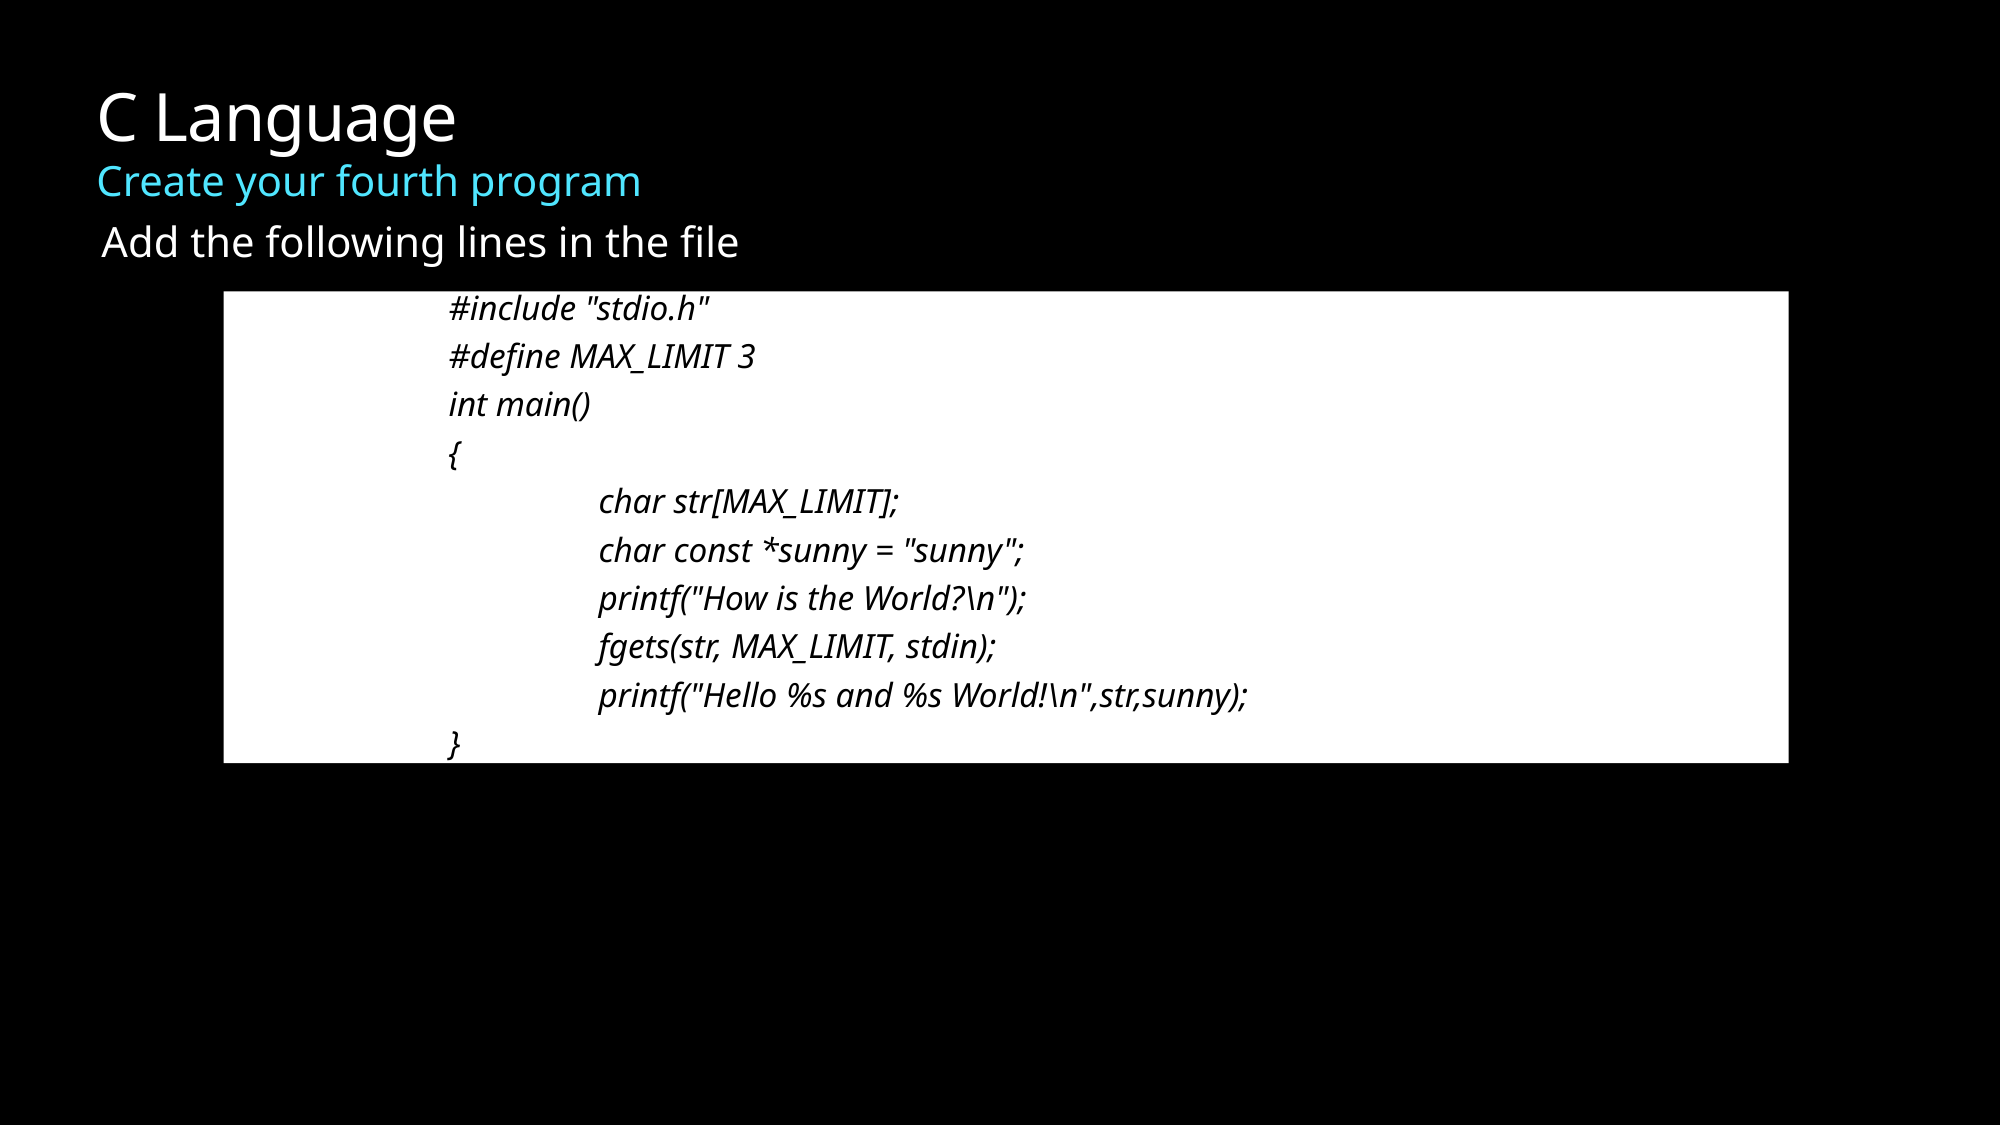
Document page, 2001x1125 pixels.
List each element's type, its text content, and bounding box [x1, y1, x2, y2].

text_box #include "stdio.h" #define MAX_LIMIT 3 int main() { char str[MAX_LIMIT]; char const *sunny = "sunny"; printf("How is the World?\n"); fgets(str, MAX_LIMIT, stdin); printf("Hello %s and %s World!\n",str,sunny); } [223, 291, 1789, 764]
title C Language Create your fourth program [96, 75, 1673, 267]
text_box Add the following lines in the file [101, 208, 827, 273]
